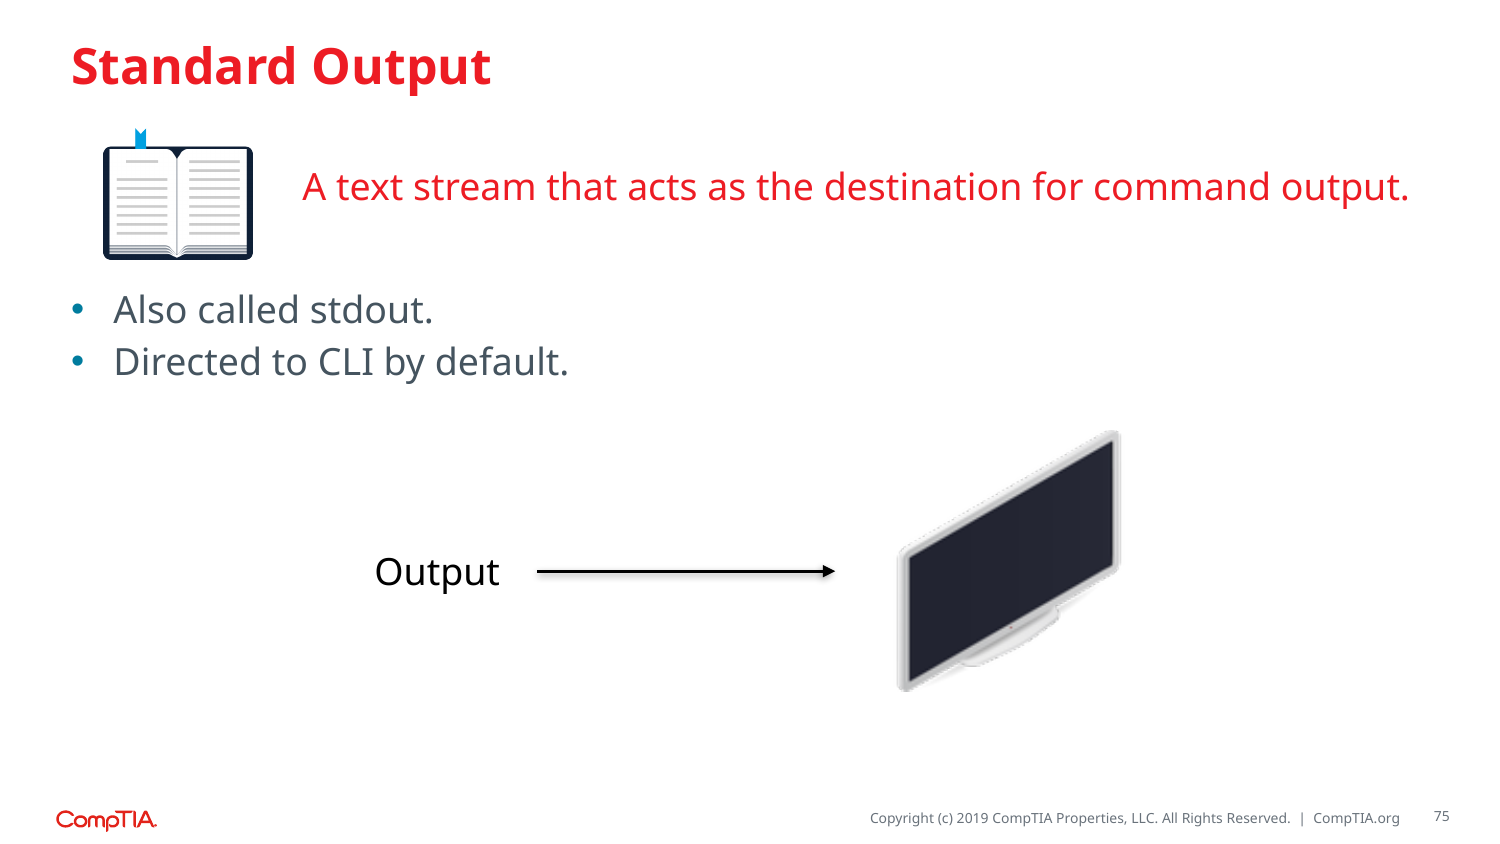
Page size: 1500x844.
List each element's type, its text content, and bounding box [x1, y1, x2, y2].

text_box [359, 430, 1141, 692]
slide_number 75 [1407, 800, 1450, 835]
picture [103, 128, 253, 260]
list Also called stdout. Directed to CLI by default. [56, 278, 1444, 764]
list A text stream that acts as the destination for command output. [287, 155, 1445, 249]
title Standard Output [56, 12, 1444, 117]
